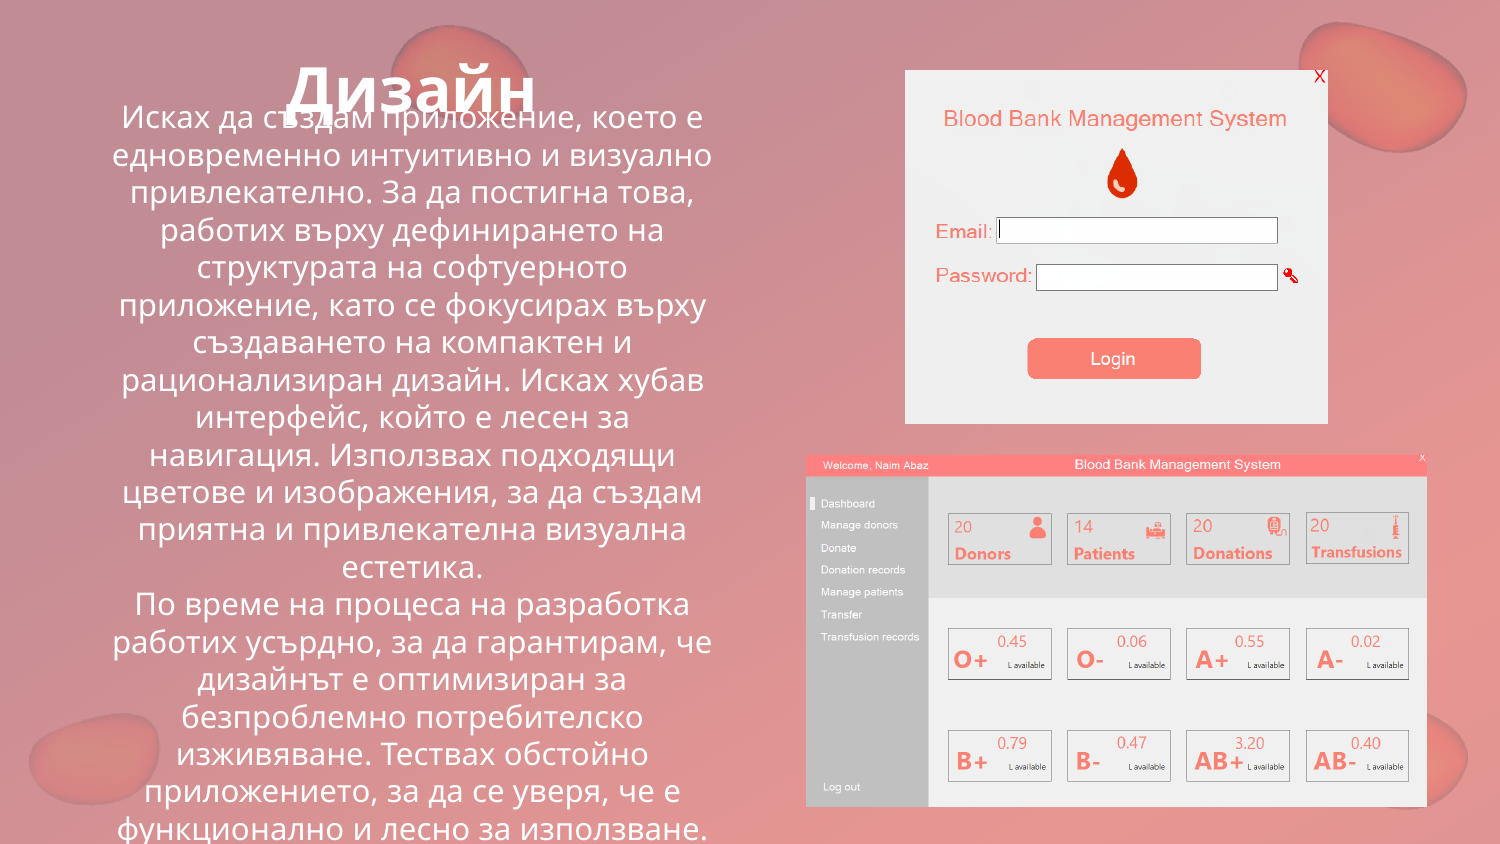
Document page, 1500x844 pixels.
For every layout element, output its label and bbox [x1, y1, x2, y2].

text_box [28, 21, 1468, 811]
picture [806, 455, 1427, 808]
picture [905, 70, 1328, 424]
